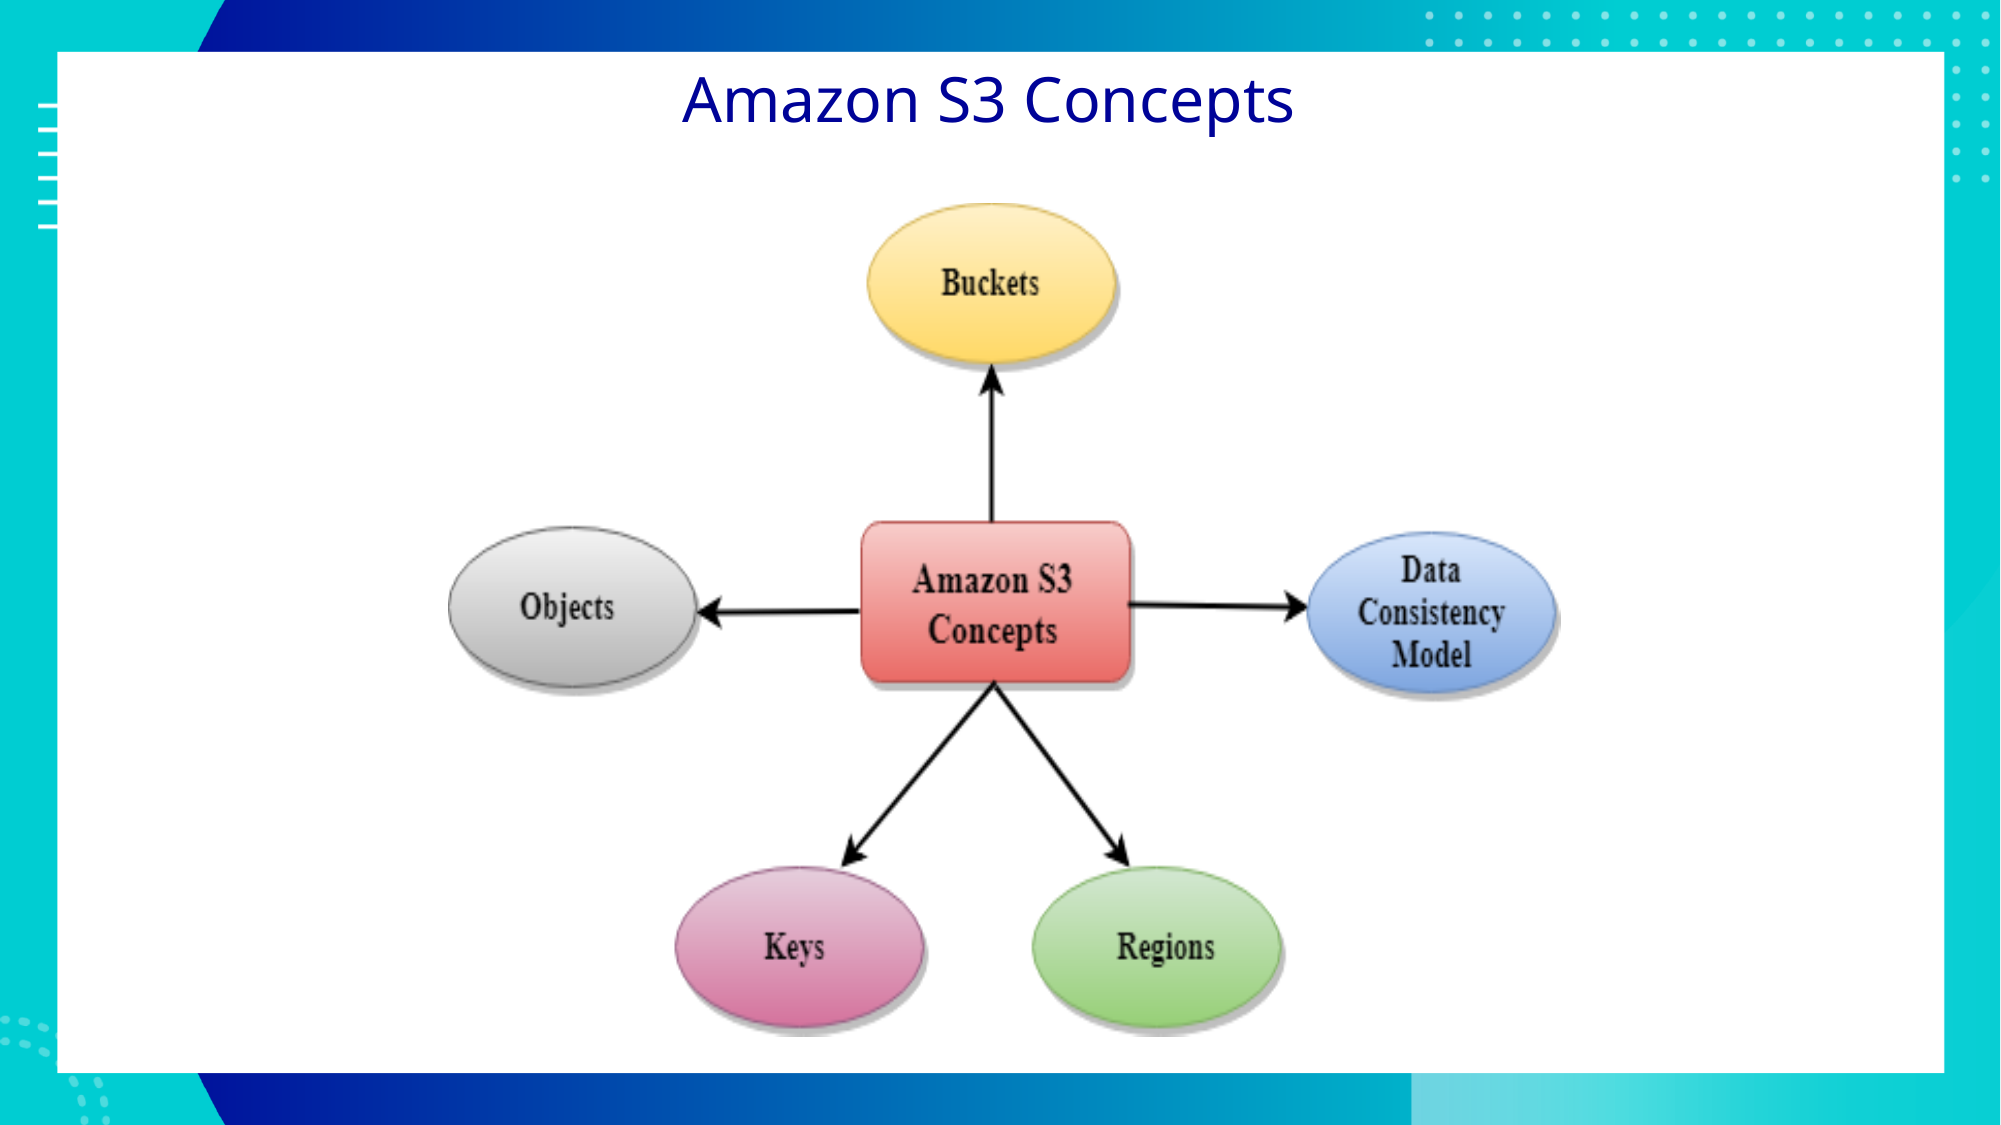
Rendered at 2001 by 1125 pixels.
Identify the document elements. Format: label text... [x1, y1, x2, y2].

title Amazon S3 Concepts [126, 51, 1852, 154]
picture [0, 0, 2001, 1125]
